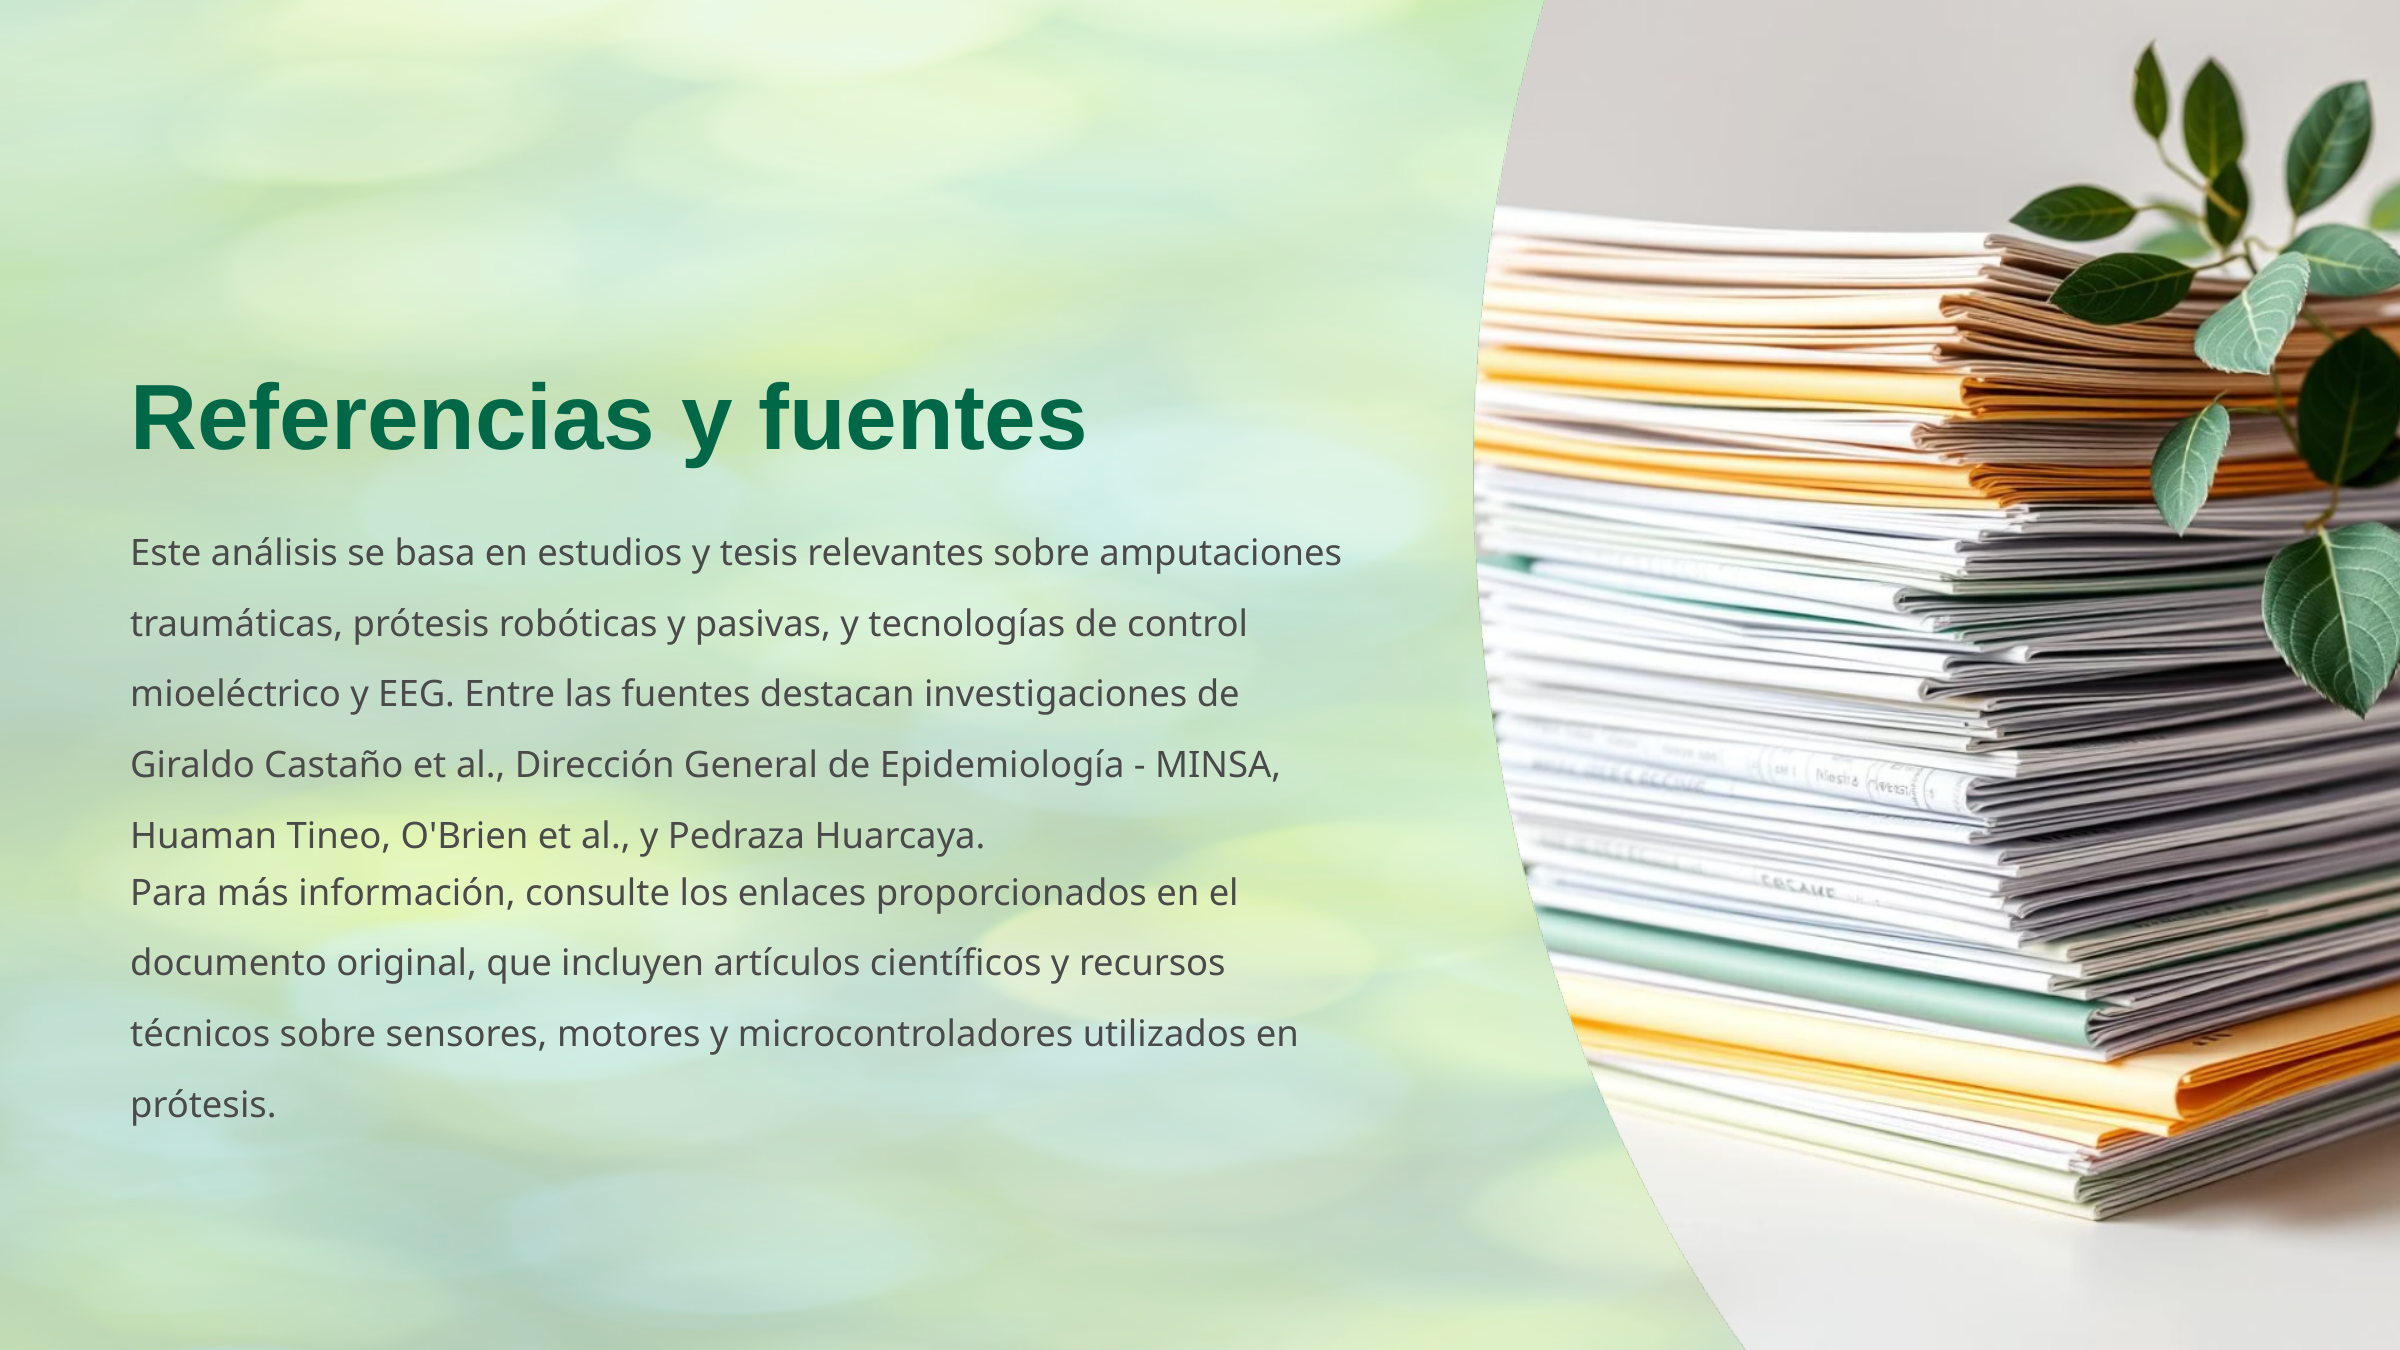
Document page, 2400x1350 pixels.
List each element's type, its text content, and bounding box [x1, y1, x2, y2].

picture [1454, 0, 2400, 1350]
text_box Para más información, consulte los enlaces proporcionados en el documento original, que incluyen artículos científicos y recursos técnicos sobre sensores, motores y microcontroladores utilizados en prótesis. [130, 841, 1370, 1020]
text_box Referencias y fuentes [130, 329, 1142, 447]
text_box Este análisis se basa en estudios y tesis relevantes sobre amputaciones traumáticas, prótesis robóticas y pasivas, y tecnologías de control mioeléctrico y EEG. Entre las fuentes destacan investigaciones de Giraldo Castaño et al., Dirección General de Epidemiología - MINSA, Huaman Tineo, O'Brien et al., y Pedraza Huarcaya. [130, 501, 1370, 800]
